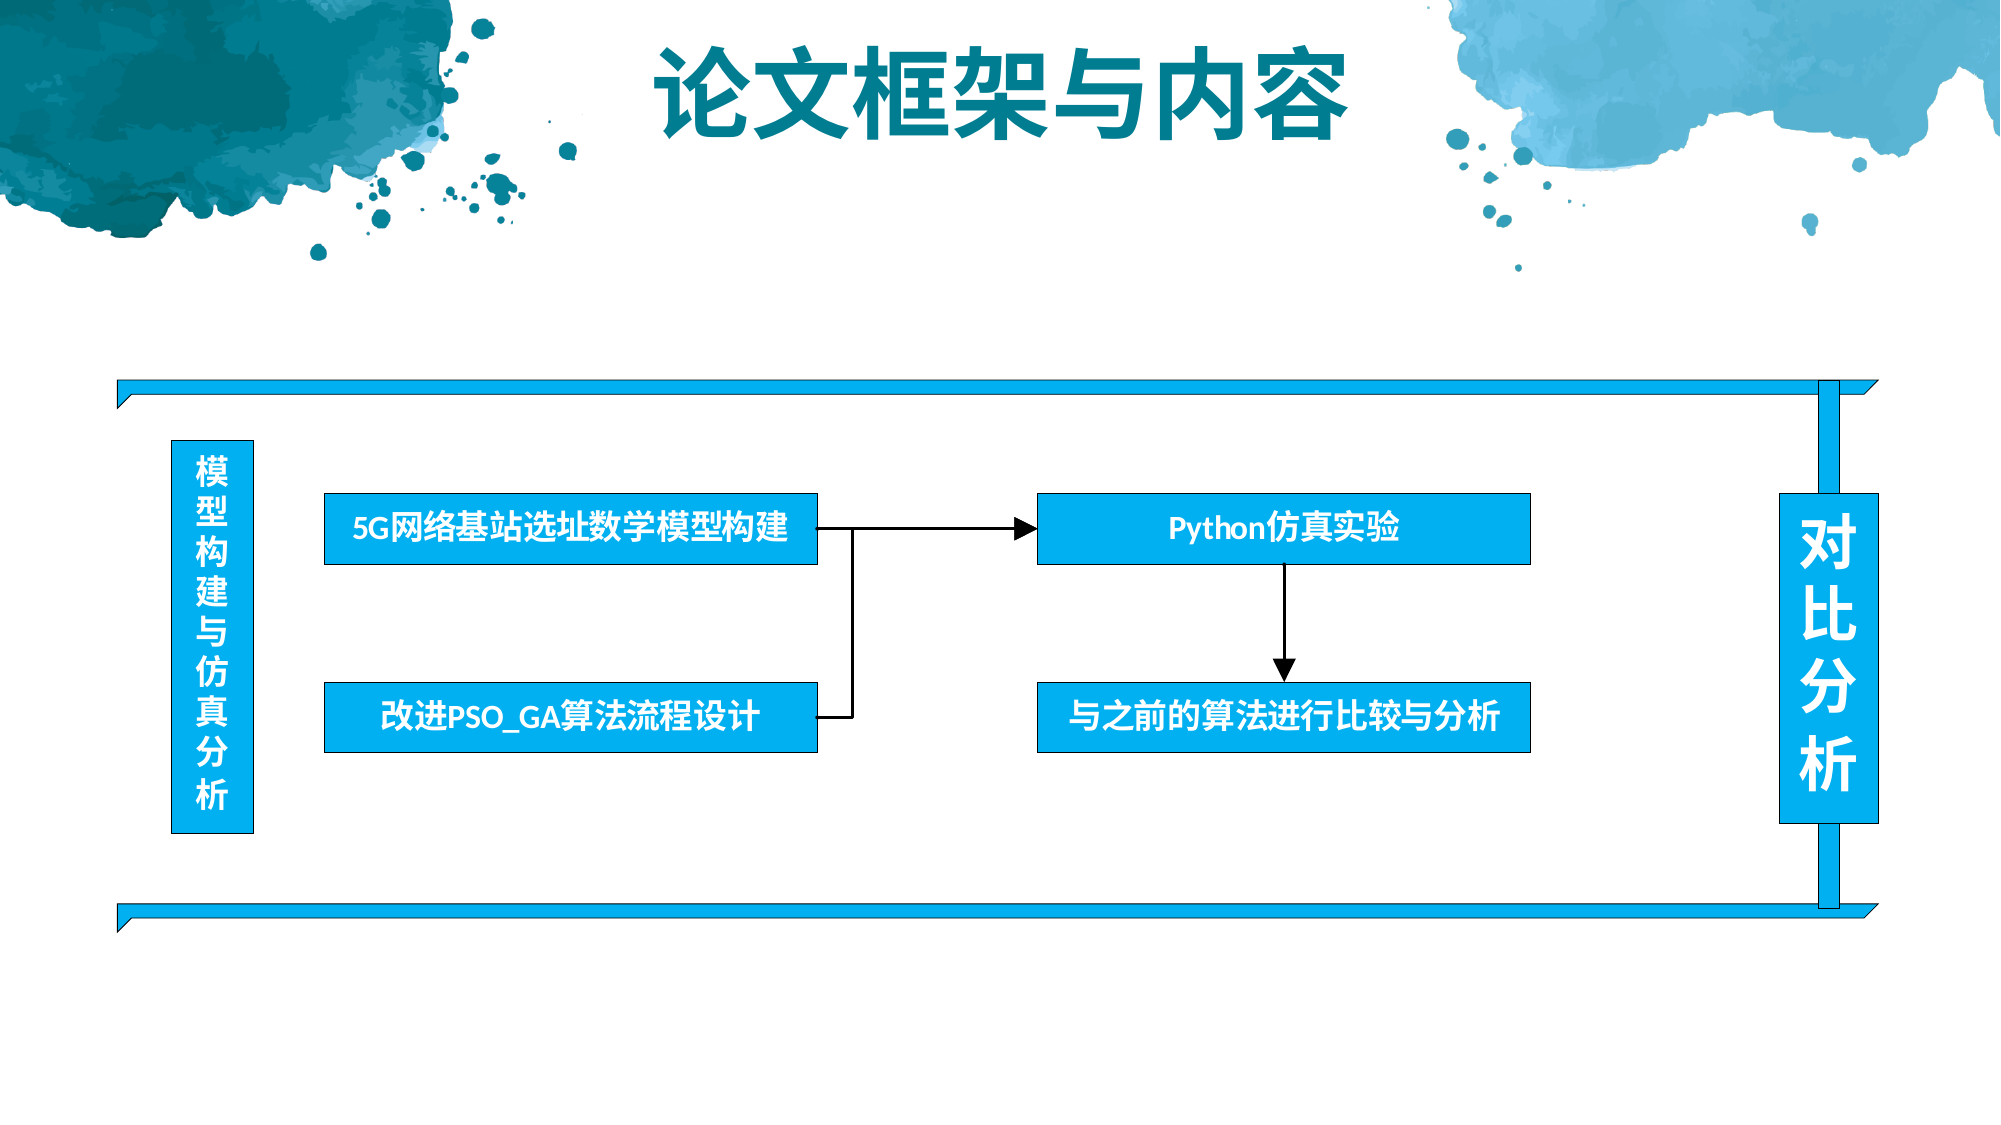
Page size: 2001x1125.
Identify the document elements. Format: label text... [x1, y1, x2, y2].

picture [113, 375, 1891, 934]
picture [1295, 0, 2000, 322]
text_box 论文框架与内容 [653, 23, 1295, 159]
picture [0, 0, 653, 331]
